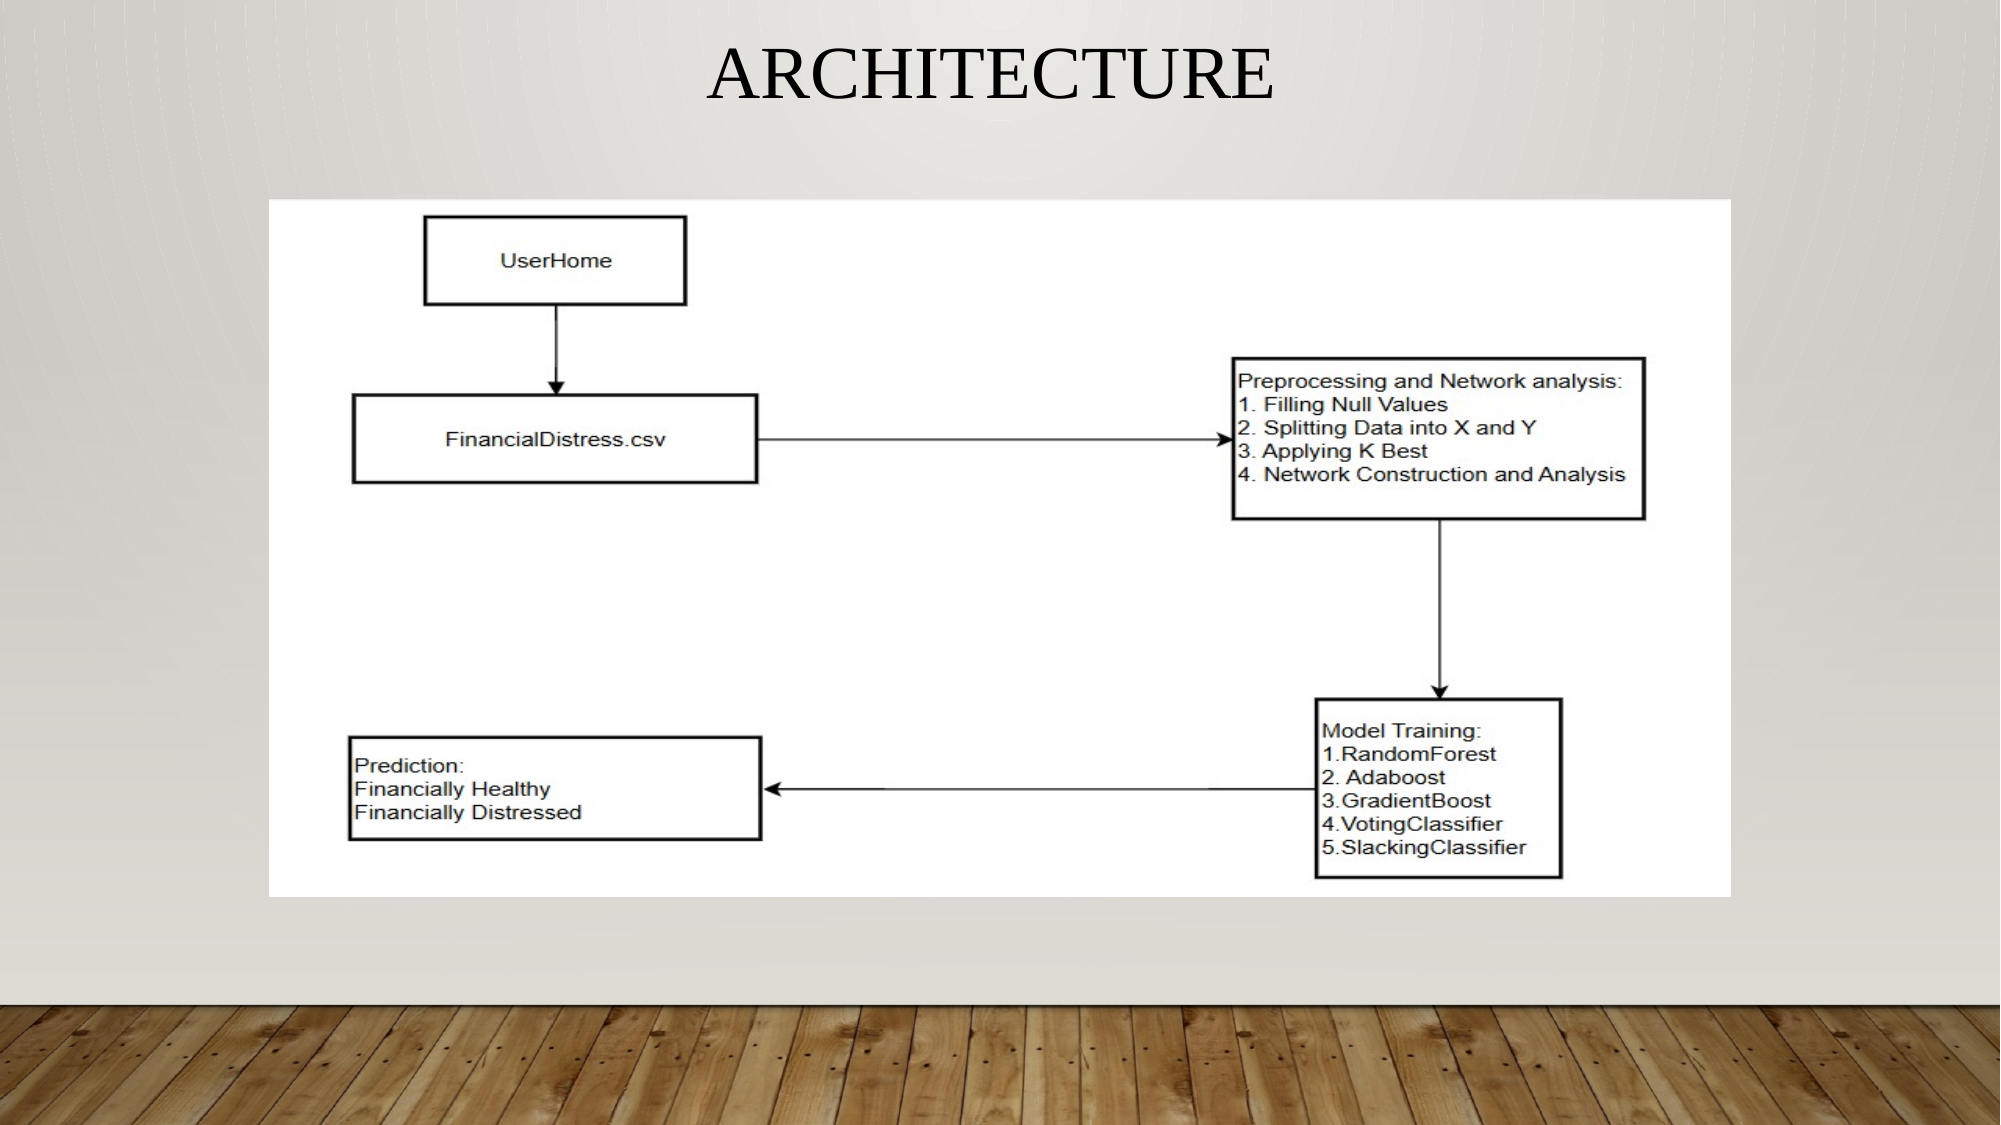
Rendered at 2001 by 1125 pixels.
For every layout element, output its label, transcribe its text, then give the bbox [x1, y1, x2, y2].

text_box ARCHITECTURE [691, 16, 1309, 121]
picture [269, 199, 1731, 897]
picture [0, 1005, 2000, 1125]
